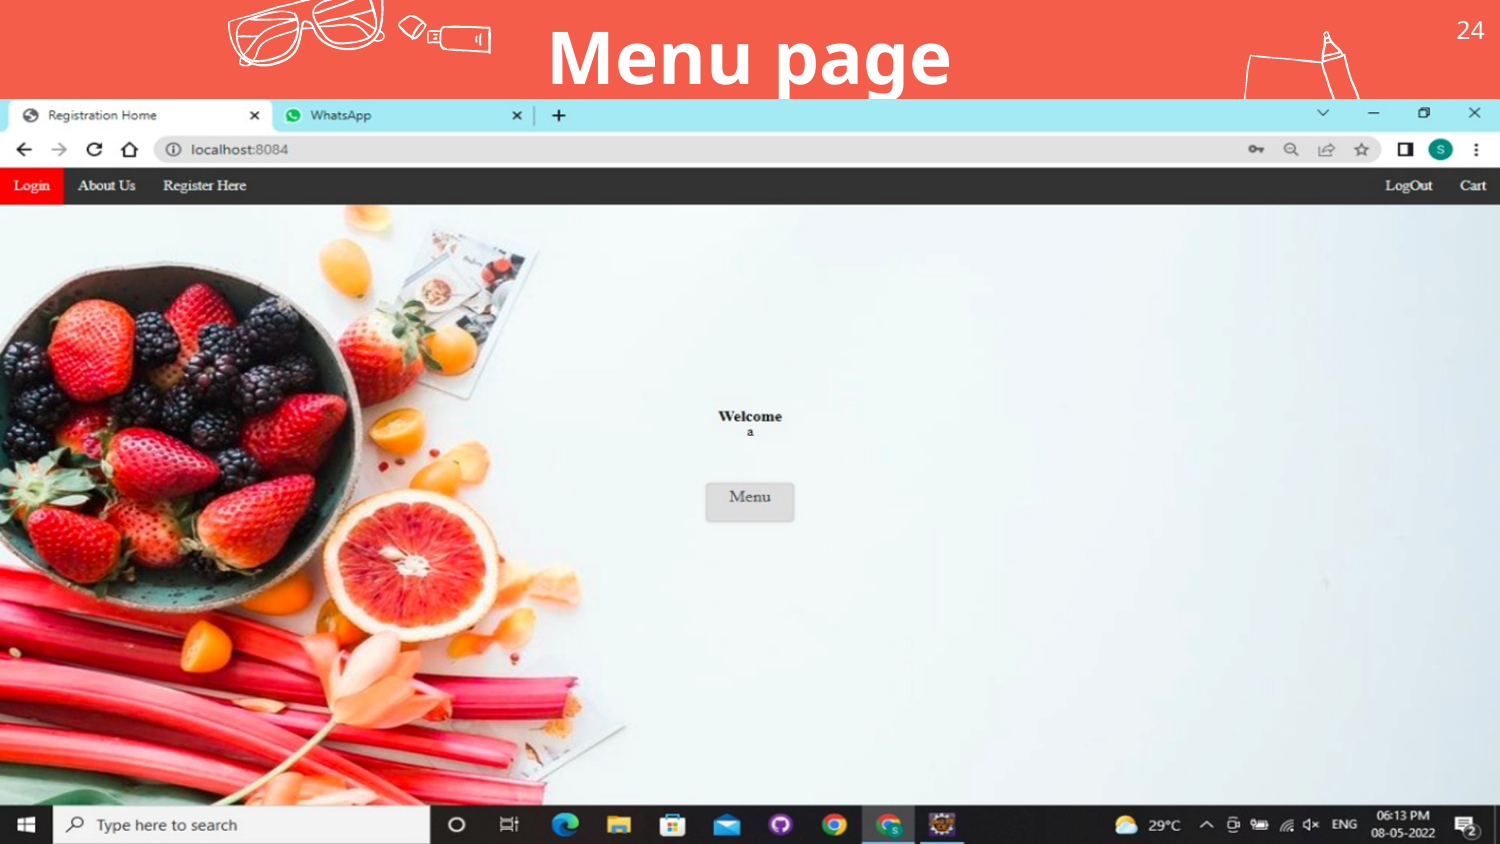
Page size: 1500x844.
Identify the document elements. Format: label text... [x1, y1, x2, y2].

title Menu page [112, 36, 1388, 96]
picture [0, 99, 1500, 844]
slide_number 24 [1435, 0, 1500, 53]
